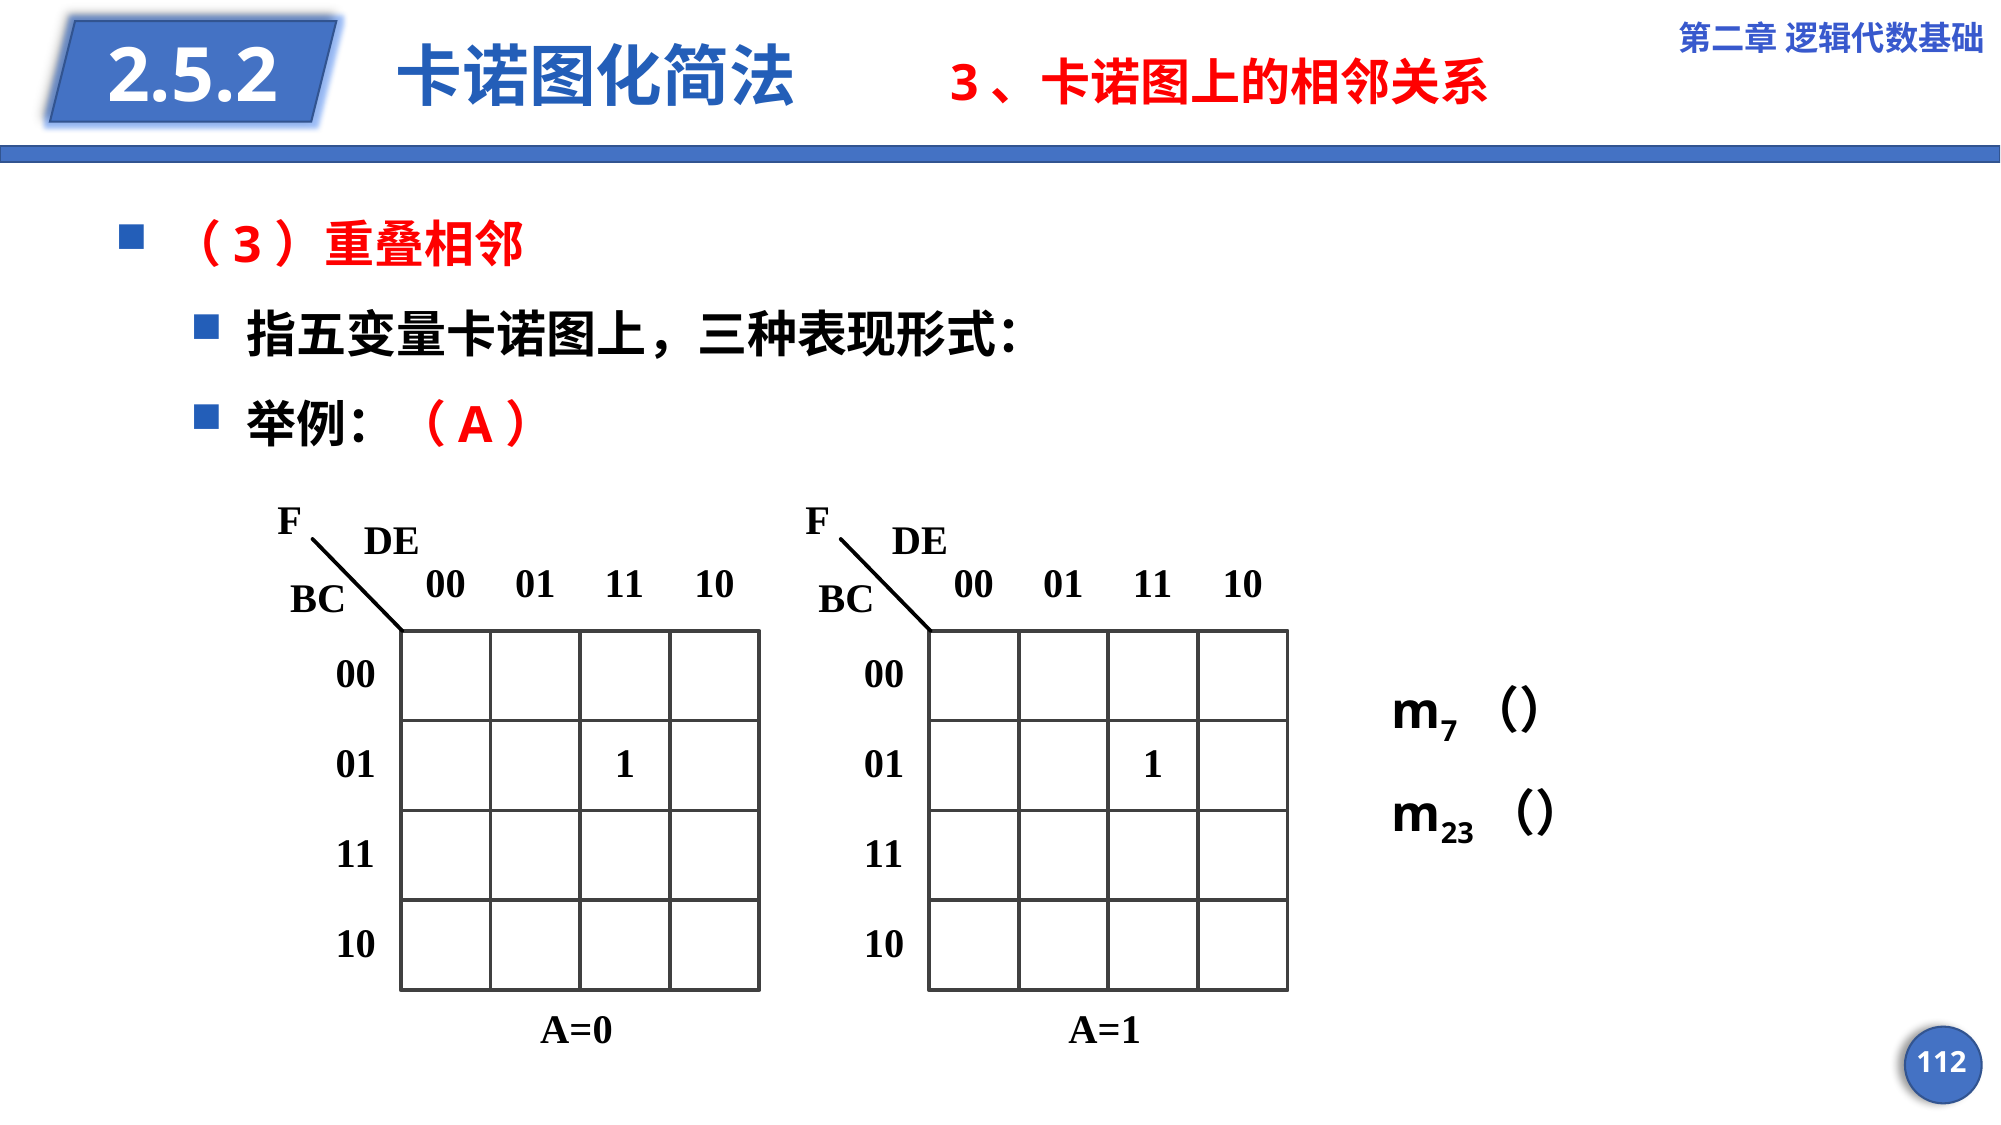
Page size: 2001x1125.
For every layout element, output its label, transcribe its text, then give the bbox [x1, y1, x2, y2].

slide_number 112 [1895, 1033, 1989, 1094]
footer 第二章 逻辑代数基础 [1659, 0, 2000, 83]
title 卡诺图化简法 3、卡诺图上的相邻关系 [380, 16, 1549, 137]
text_box （3）重叠相邻 指五变量卡诺图上，三种表现形式： 举例：（A） [100, 175, 1480, 461]
text_box 2.5.2 [48, 20, 338, 123]
picture [225, 463, 1343, 1076]
